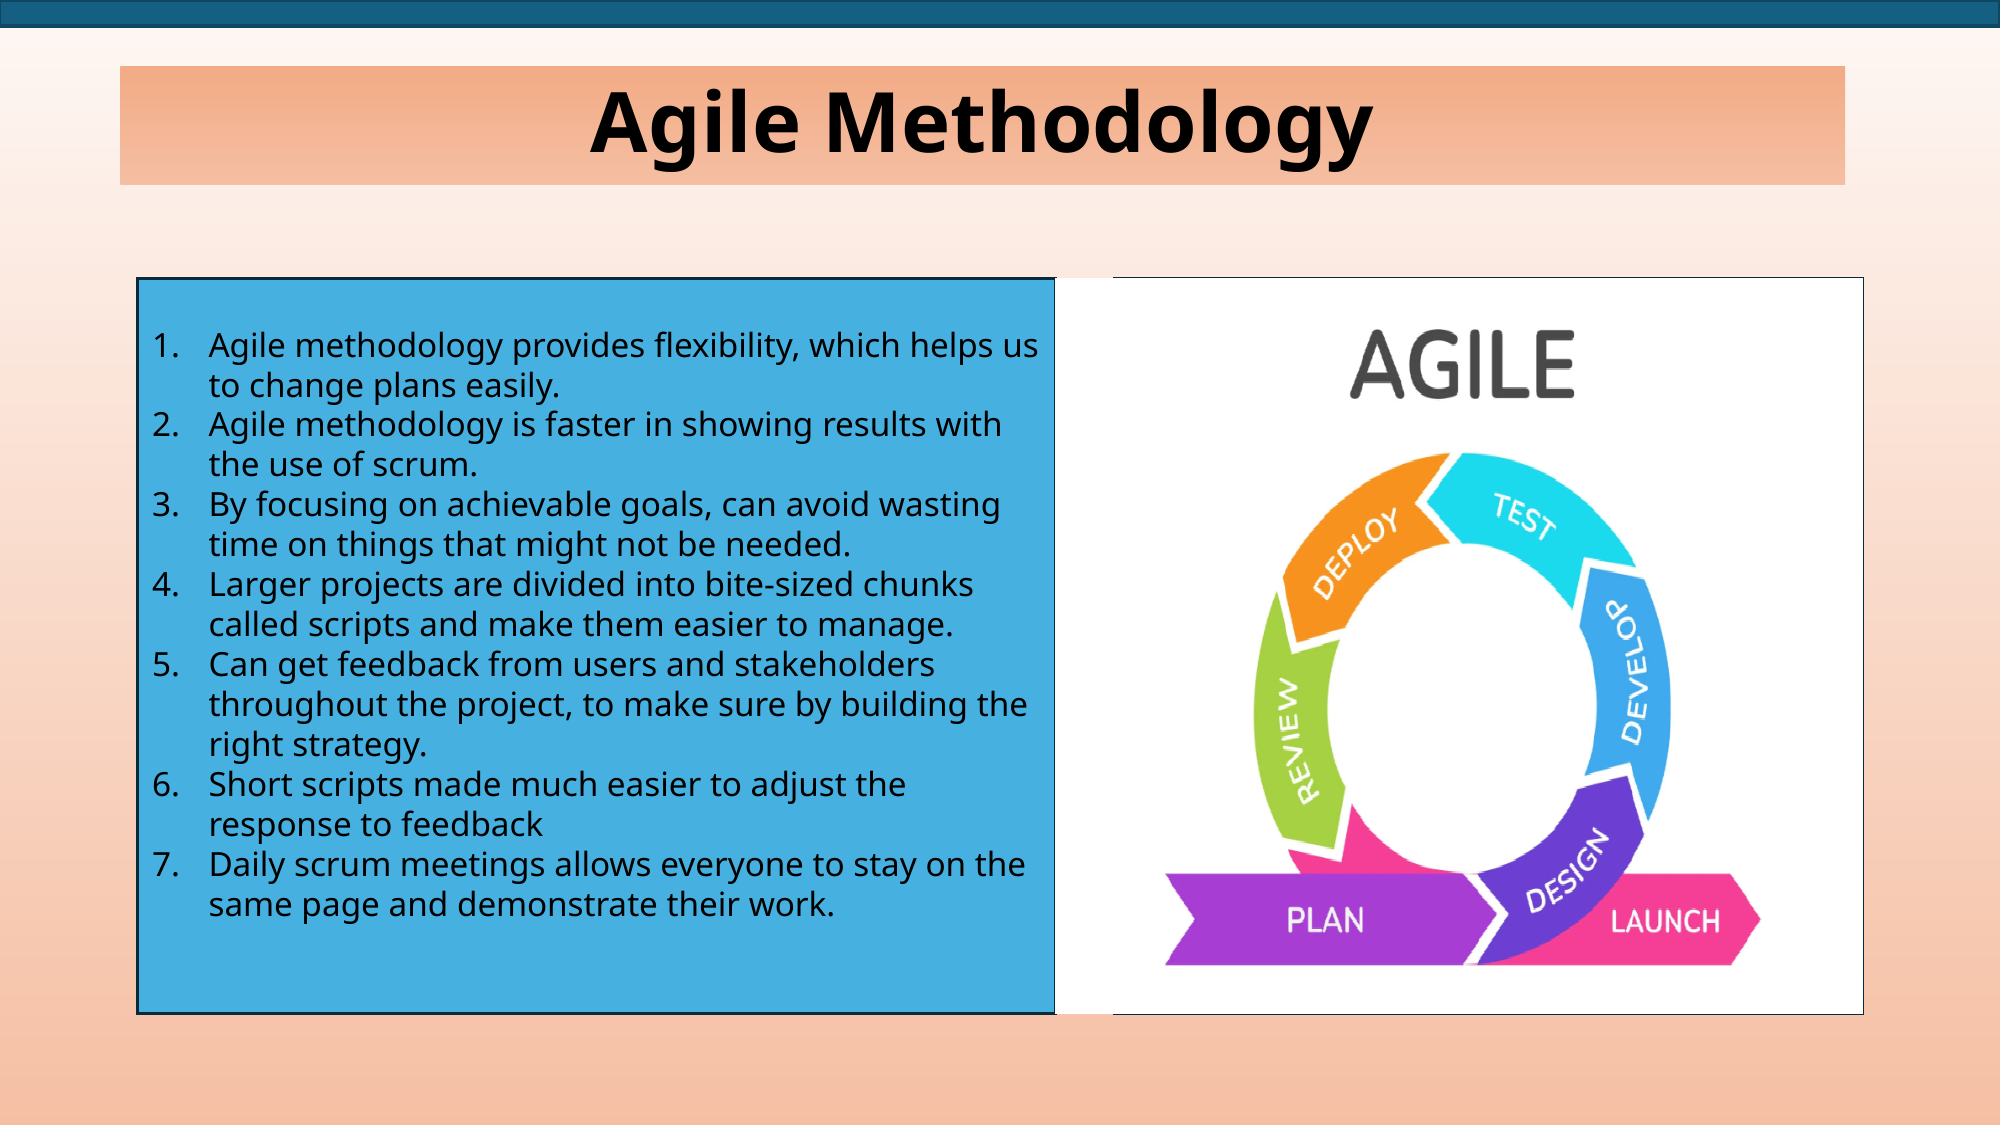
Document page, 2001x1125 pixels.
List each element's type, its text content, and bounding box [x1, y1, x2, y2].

title Agile Methodology [120, 66, 1846, 185]
text_box [0, 0, 2000, 28]
text_box Agile methodology provides flexibility, which helps us to change plans easily. Agile methodology is faster in showing results with the use of scrum. By focusing on achievable goals, can avoid wasting time on things that might not be needed. Larger projects are divided into bite-sized chunks called scripts and make them easier to manage. Can get feedback from users and stakeholders throughout the project, to make sure by building the right strategy. Short scripts made much easier to adjust the response to feedback Daily scrum meetings allows everyone to stay on the same page and demonstrate their work. [136, 277, 1057, 1015]
picture [1054, 277, 1863, 1014]
